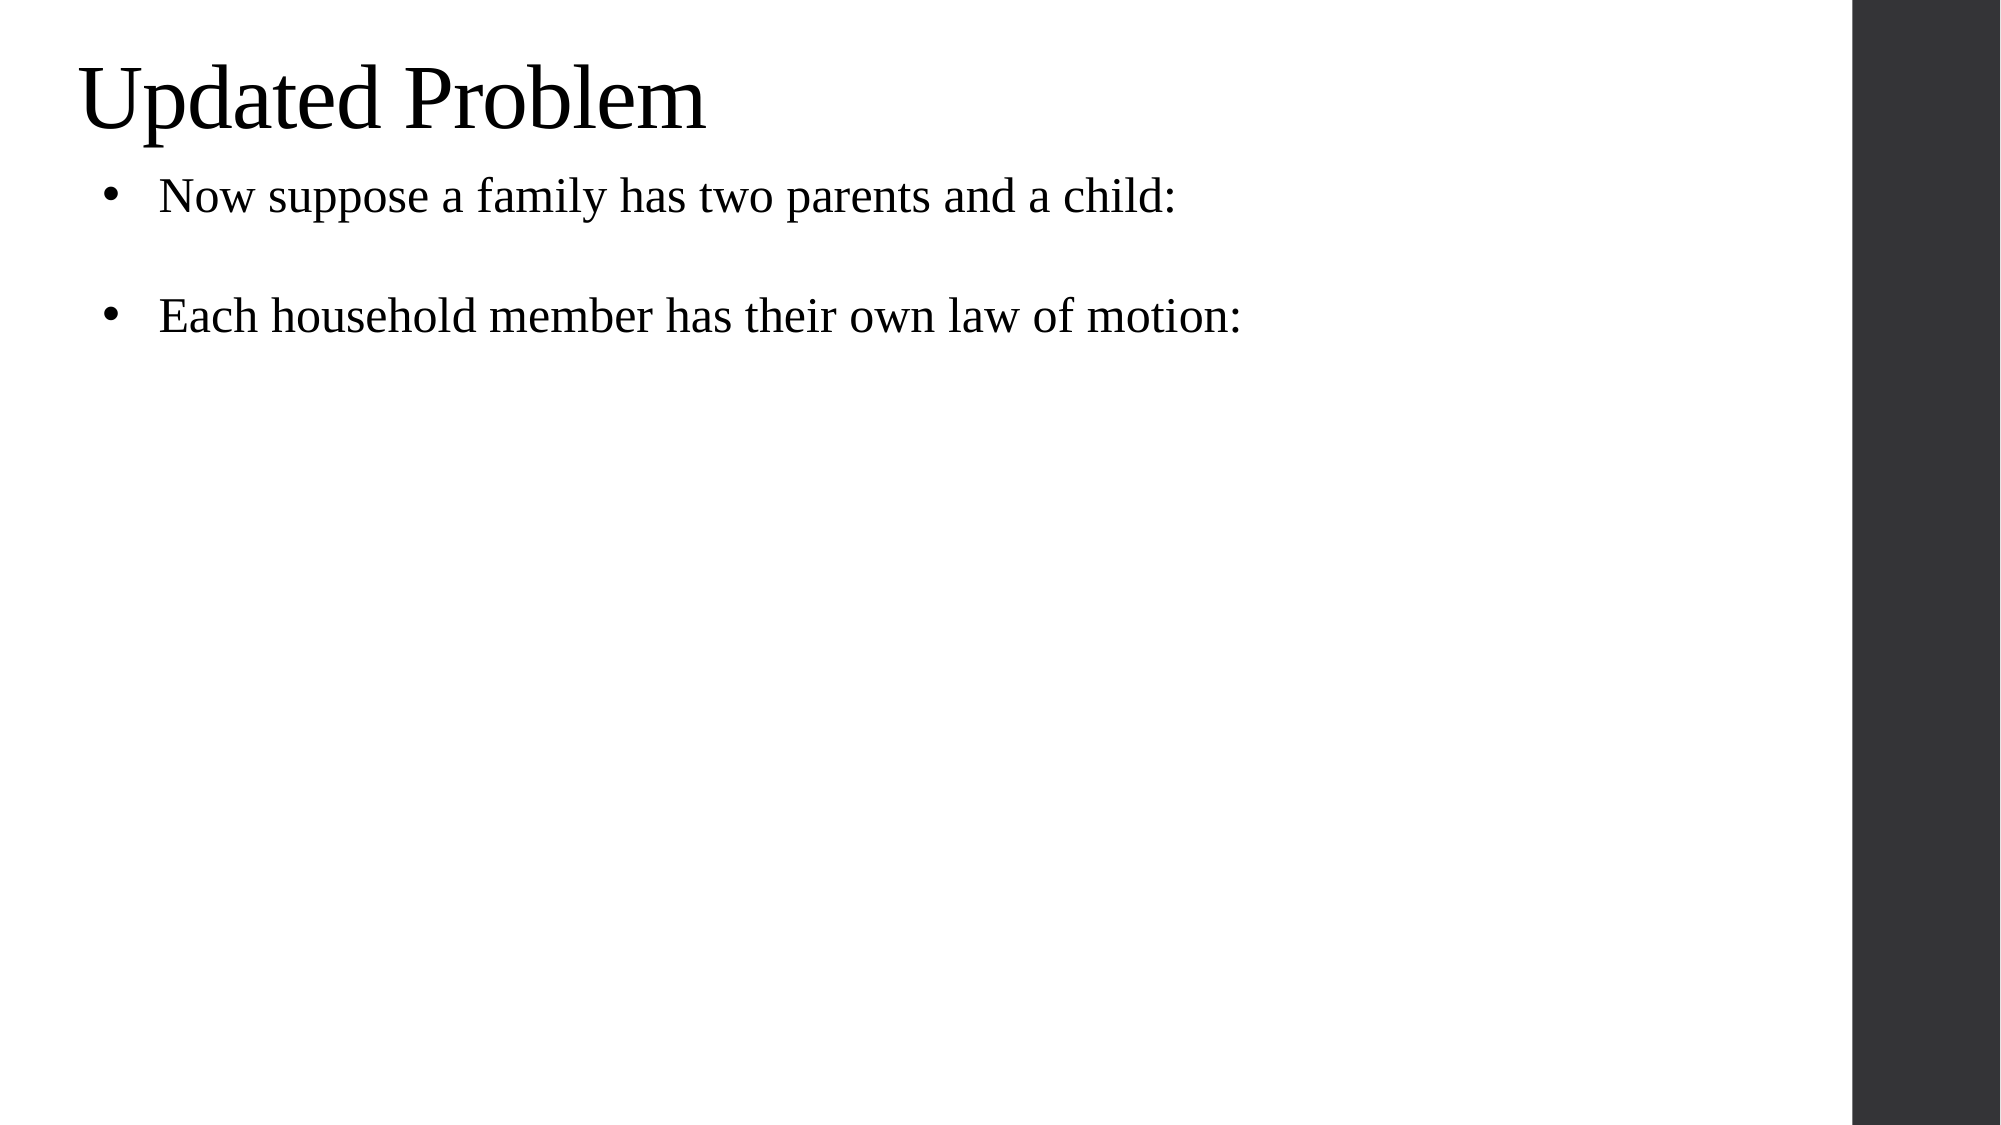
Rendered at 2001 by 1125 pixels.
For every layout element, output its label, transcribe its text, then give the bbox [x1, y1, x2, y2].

text_box Updated Problem [62, 28, 1797, 156]
list [405, 263, 1613, 1014]
